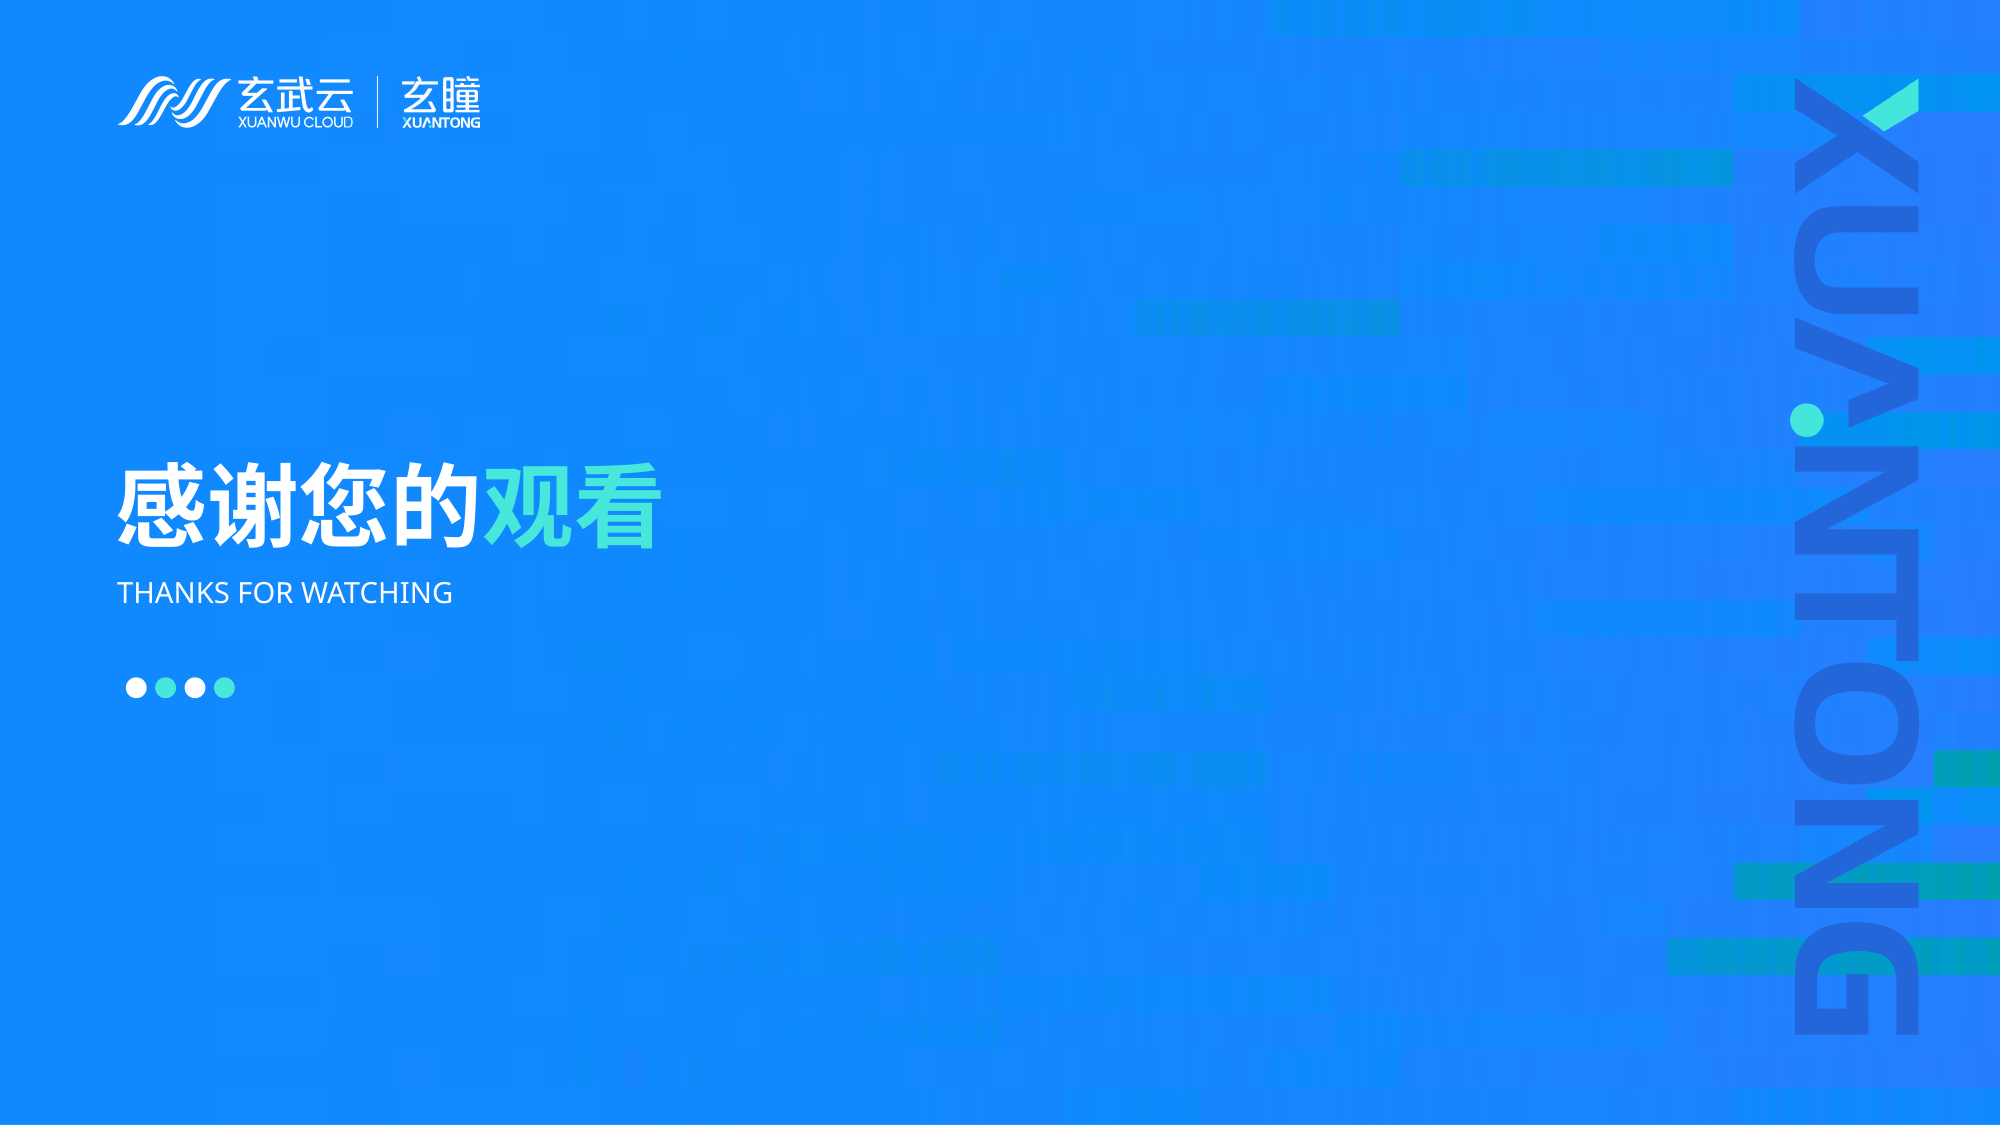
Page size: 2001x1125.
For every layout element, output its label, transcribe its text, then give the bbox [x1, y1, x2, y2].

picture [0, 0, 2000, 1125]
text_box 感谢您的观看 [100, 441, 713, 566]
text_box THANKS FOR WATCHING [102, 567, 695, 617]
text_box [125, 677, 235, 699]
